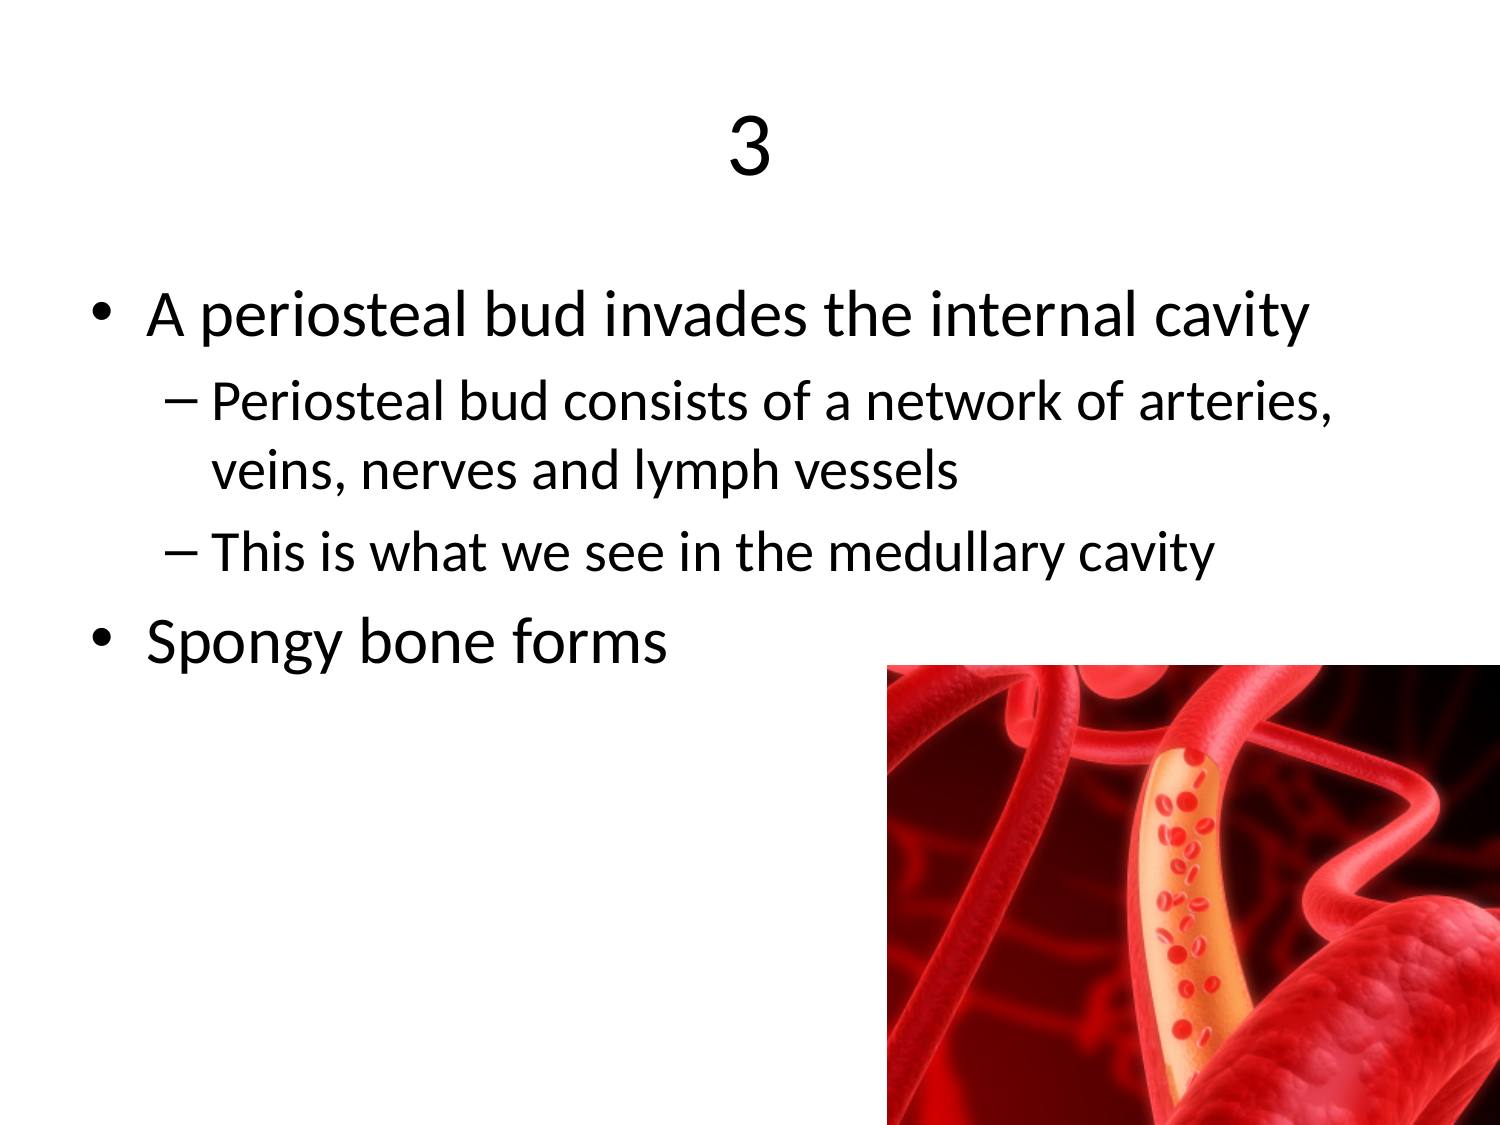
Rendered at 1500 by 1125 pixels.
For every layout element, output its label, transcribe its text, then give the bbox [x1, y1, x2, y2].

list A periosteal bud invades the internal cavity Periosteal bud consists of a network of arteries, veins, nerves and lymph vessels This is what we see in the medullary cavity Spongy bone forms [75, 262, 1425, 1005]
picture [887, 665, 1500, 1125]
title 3 [75, 45, 1425, 233]
